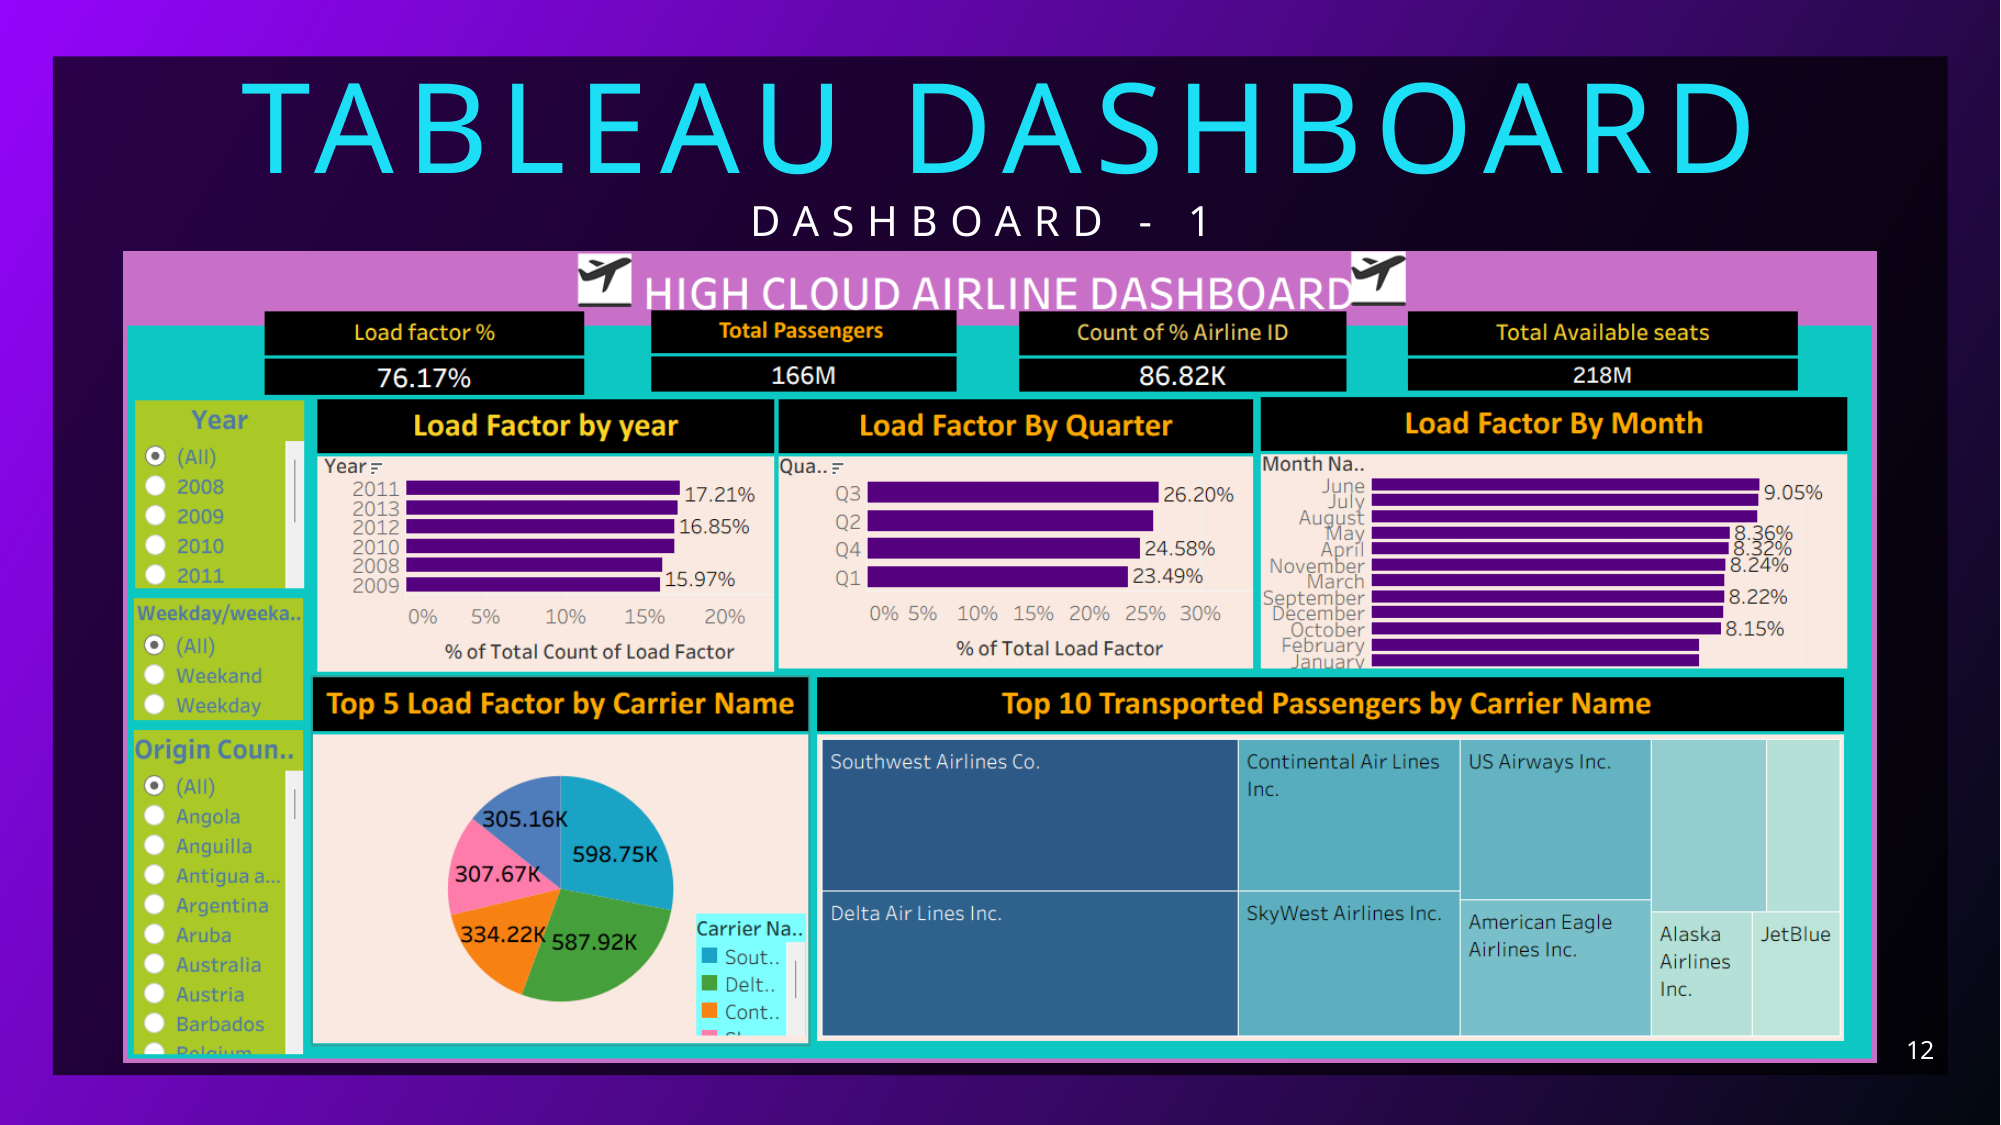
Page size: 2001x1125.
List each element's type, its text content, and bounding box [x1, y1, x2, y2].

slide_number 12 [1499, 1021, 1950, 1082]
picture [123, 251, 1877, 1063]
text_box Dashboard - 1 [462, 193, 1500, 251]
subtitle TABLEAU Dashboard [51, 58, 1949, 194]
